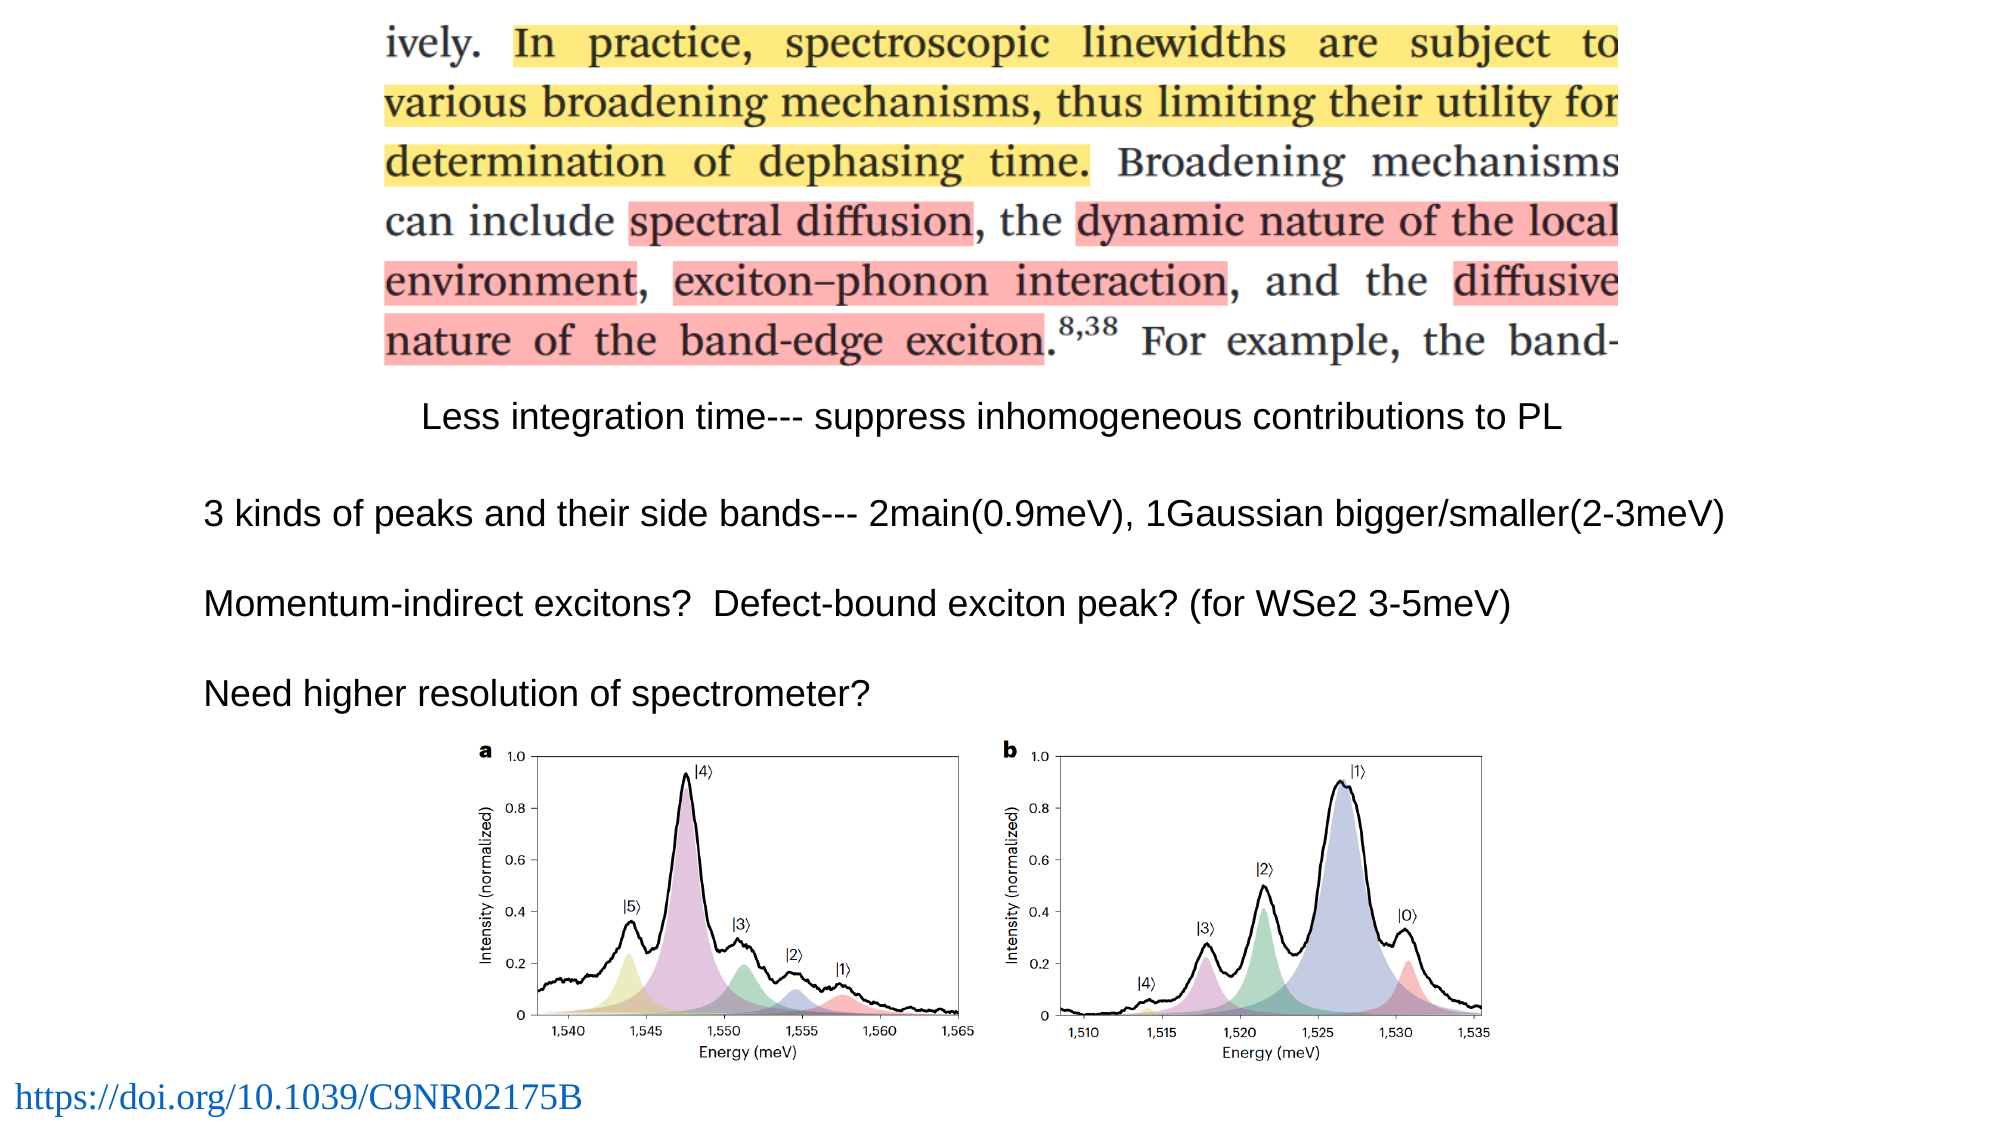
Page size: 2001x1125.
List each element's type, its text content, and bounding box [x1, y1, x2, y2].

text_box Less integration time--- suppress inhomogeneous contributions to PL [406, 384, 1594, 445]
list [382, 19, 1618, 368]
text_box https://doi.org/10.1039/C9NR02175B [0, 1064, 1001, 1125]
picture [477, 729, 1490, 1065]
text_box 3 kinds of peaks and their side bands--- 2main(0.9meV), 1Gaussian bigger/smaller(2-3meV) Momentum-indirect excitons? Defect-bound exciton peak? (for WSe2 3-5meV) Need higher resolution of spectrometer? [188, 481, 1874, 722]
